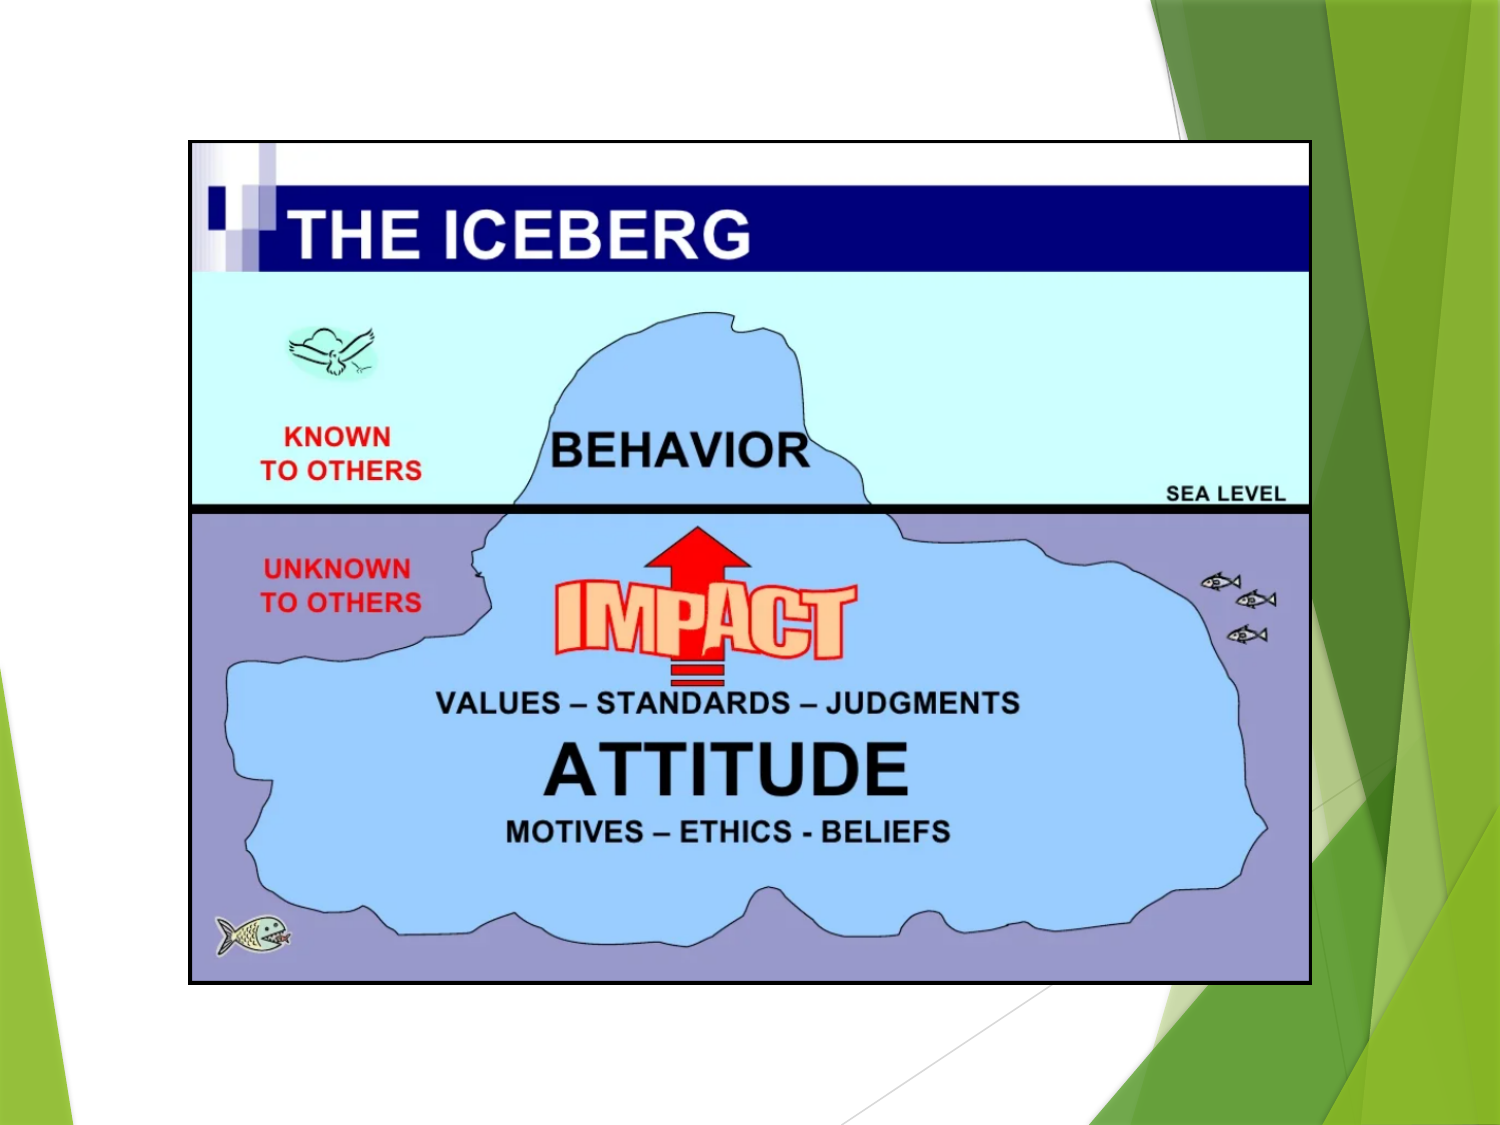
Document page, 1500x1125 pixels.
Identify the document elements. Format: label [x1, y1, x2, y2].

picture [188, 140, 1312, 985]
